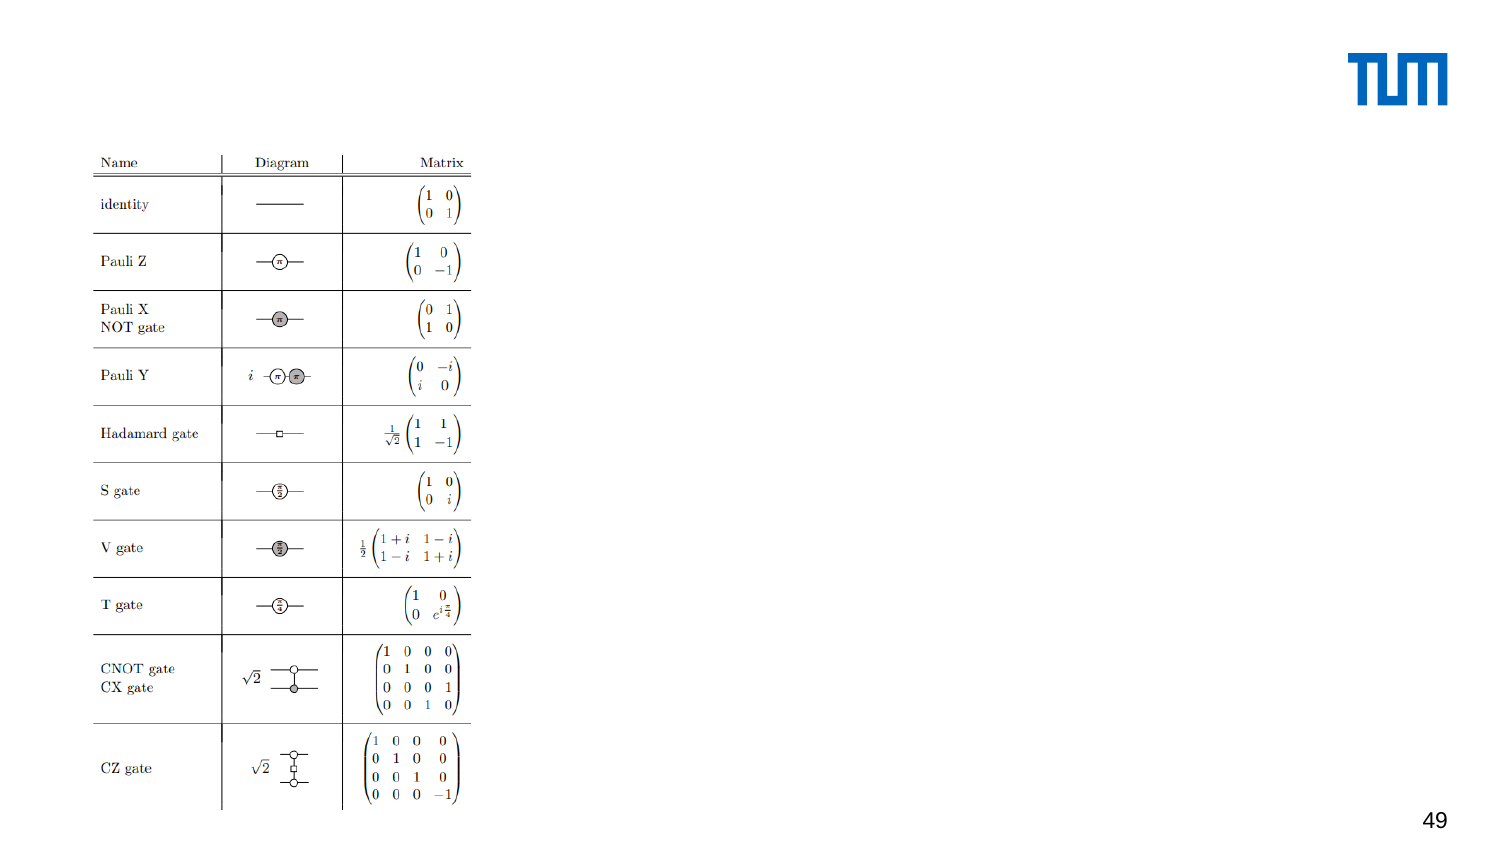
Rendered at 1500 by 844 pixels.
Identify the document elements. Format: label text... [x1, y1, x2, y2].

slide_number 49 [1111, 796, 1448, 842]
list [86, 155, 479, 811]
